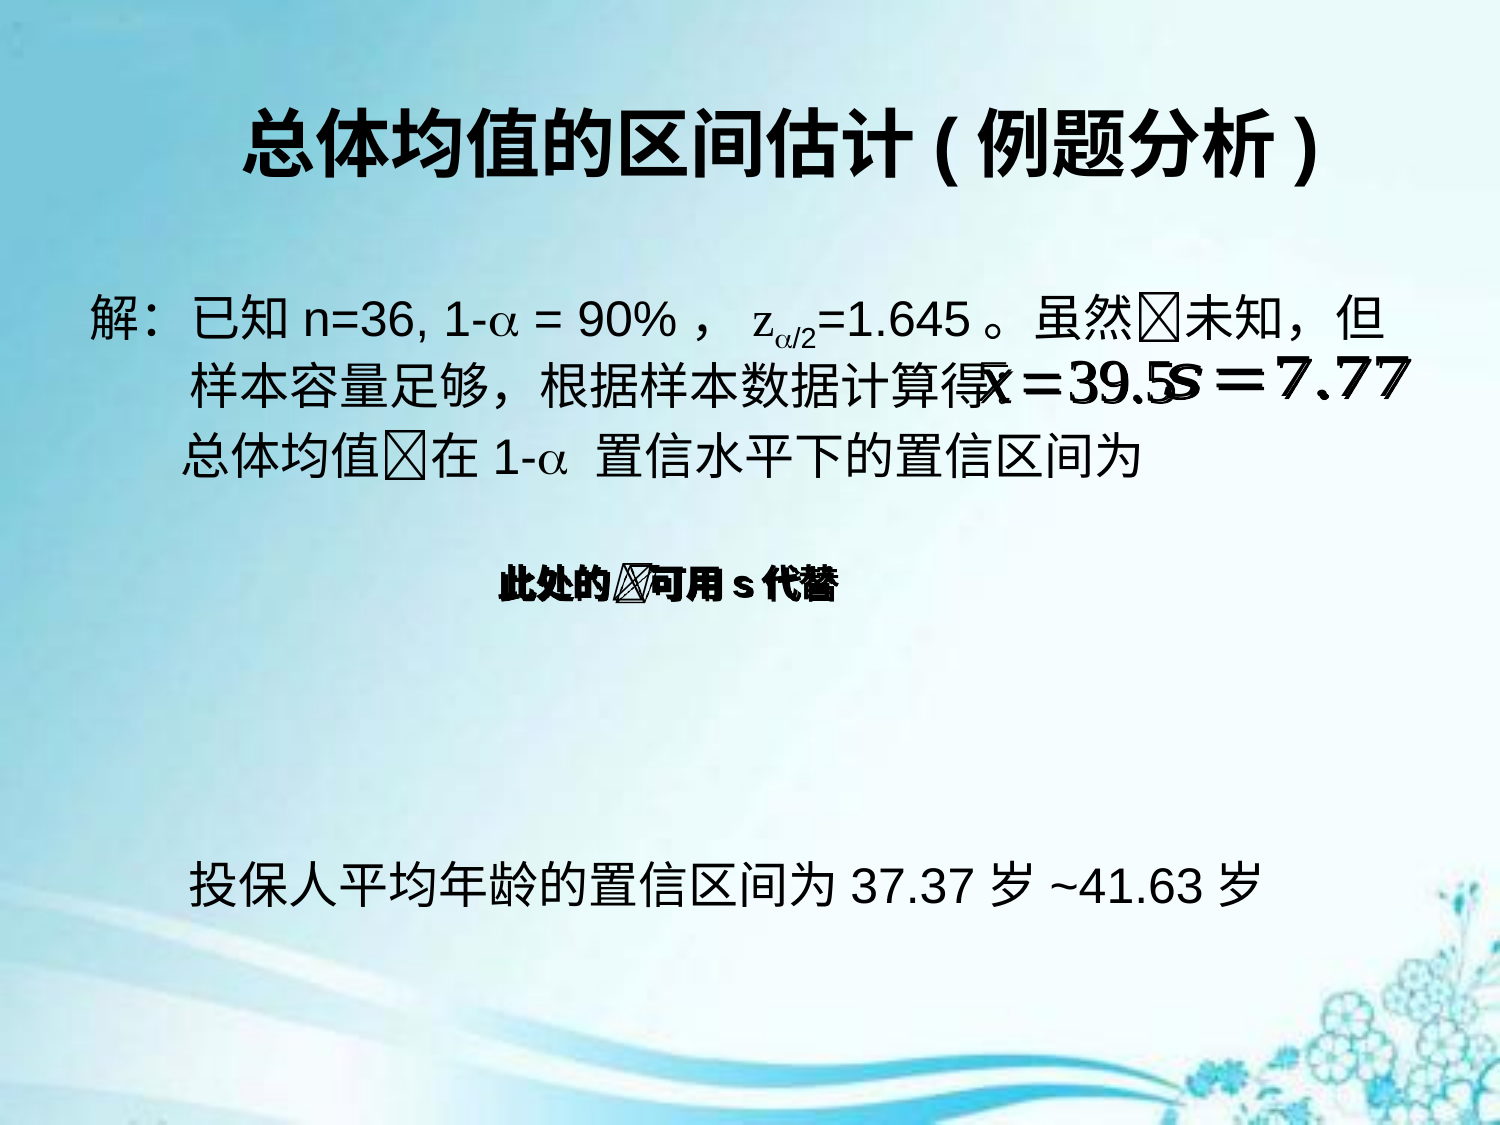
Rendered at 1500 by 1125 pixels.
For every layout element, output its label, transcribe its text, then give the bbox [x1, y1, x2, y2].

title 总体均值的区间估计(例题分析) [147, 37, 1413, 254]
text_box 解：已知n=36, 1- = 90%，z/2=1.645。虽然未知，但样本容量足够，根据样本数据计算得： 总体均值在1- 置信水平下的置信区间为 [75, 278, 1400, 1025]
text_box [474, 837, 1425, 1000]
picture [0, 0, 1500, 1125]
text_box 投保人平均年龄的置信区间为37.37岁~41.63岁 [173, 846, 1387, 921]
